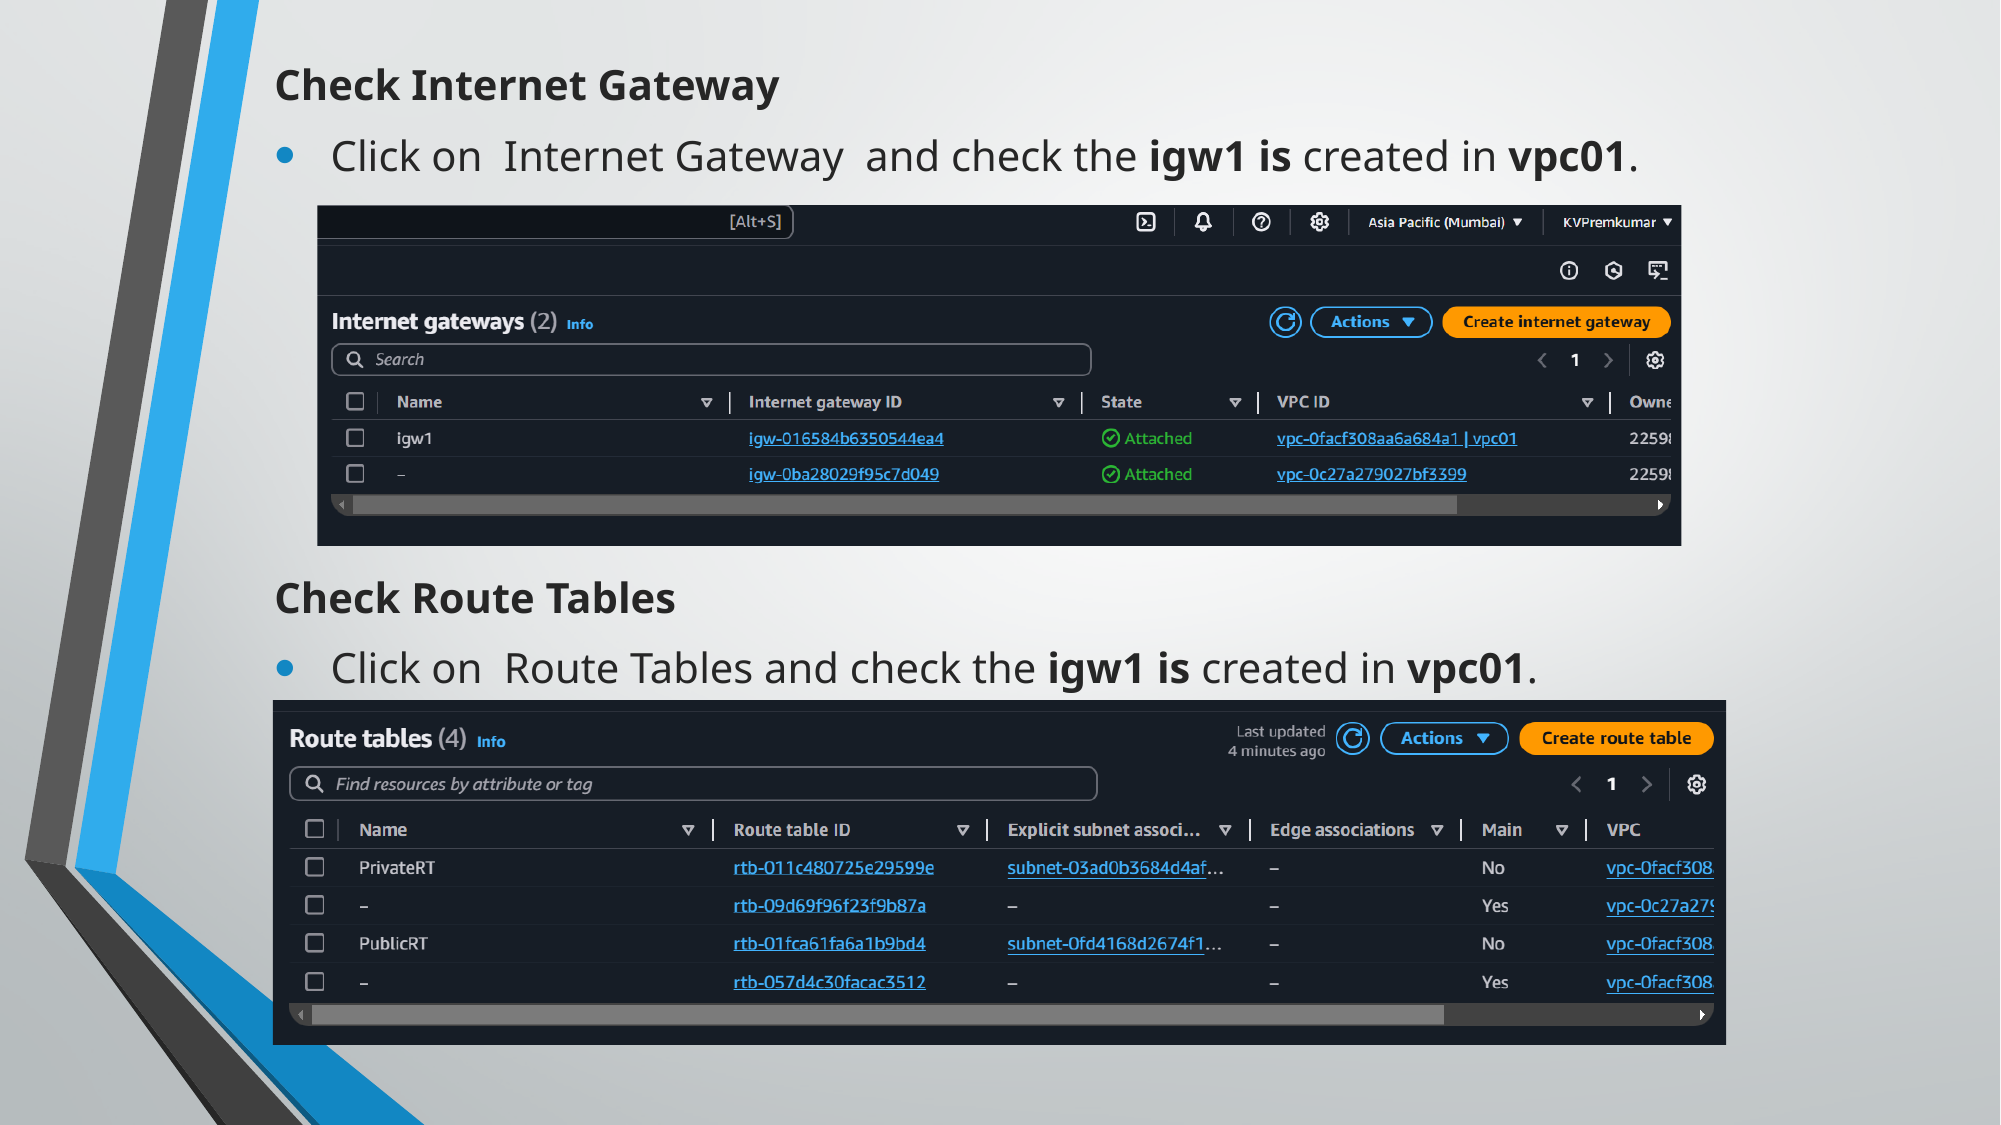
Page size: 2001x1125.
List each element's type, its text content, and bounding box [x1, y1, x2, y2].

picture [317, 205, 1682, 546]
picture [272, 700, 1727, 1045]
text_box Check Route Tables Click on Route Tables and check the igw1 is created in vpc01. [259, 545, 1707, 718]
text_box Check Internet Gateway Click on Internet Gateway and check the igw1 is created in vpc01. [259, 33, 1707, 206]
